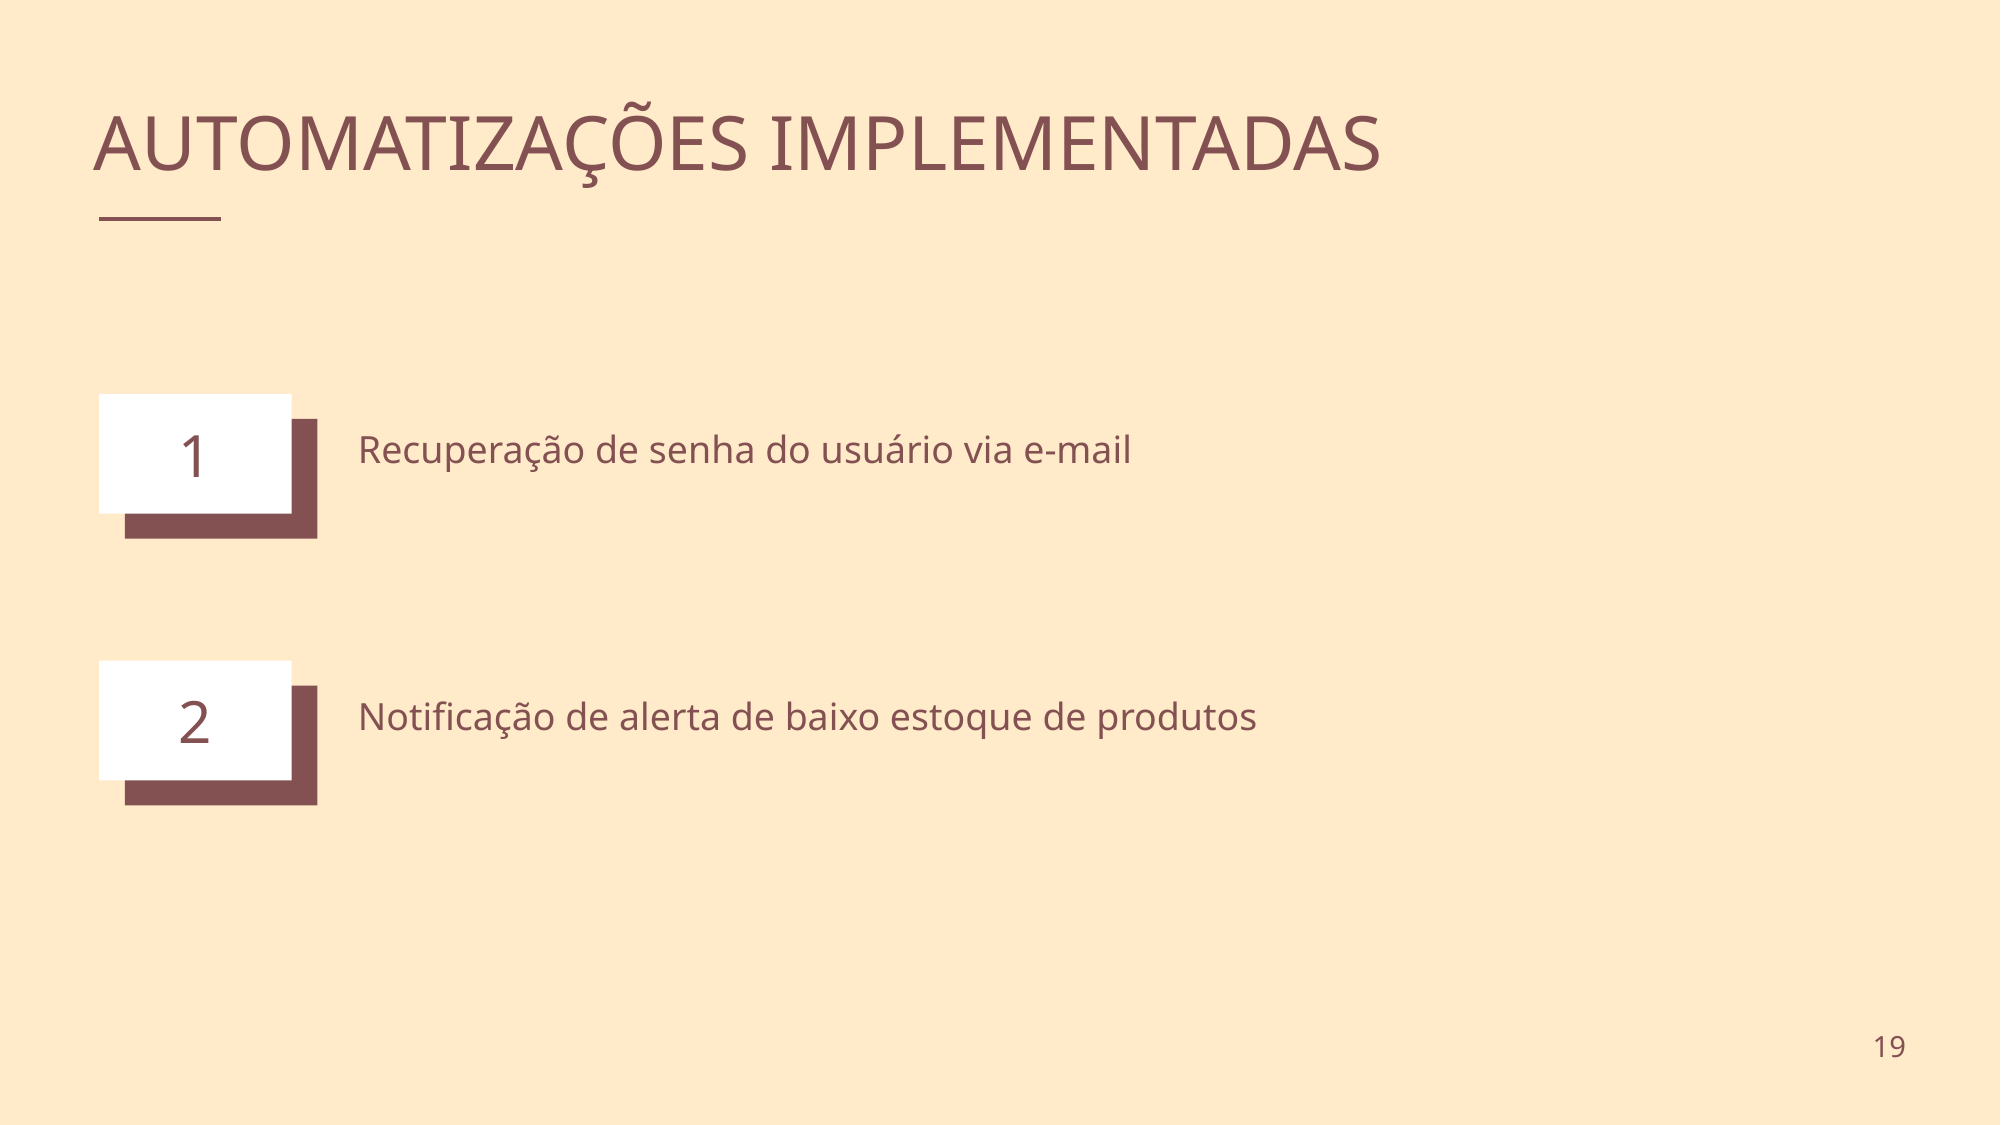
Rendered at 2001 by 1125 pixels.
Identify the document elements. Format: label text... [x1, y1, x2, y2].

text_box 2 [98, 660, 293, 781]
text_box Notificação de alerta de baixo estoque de produtos [343, 685, 1660, 746]
text_box 19 [1843, 1020, 1935, 1071]
text_box 1 [98, 393, 293, 515]
text_box [124, 418, 318, 540]
text_box AUTOMATIZAÇÕES IMPLEMENTADAS [78, 87, 1659, 193]
text_box Recuperação de senha do usuário via e-mail [343, 418, 1660, 479]
text_box [124, 685, 318, 806]
